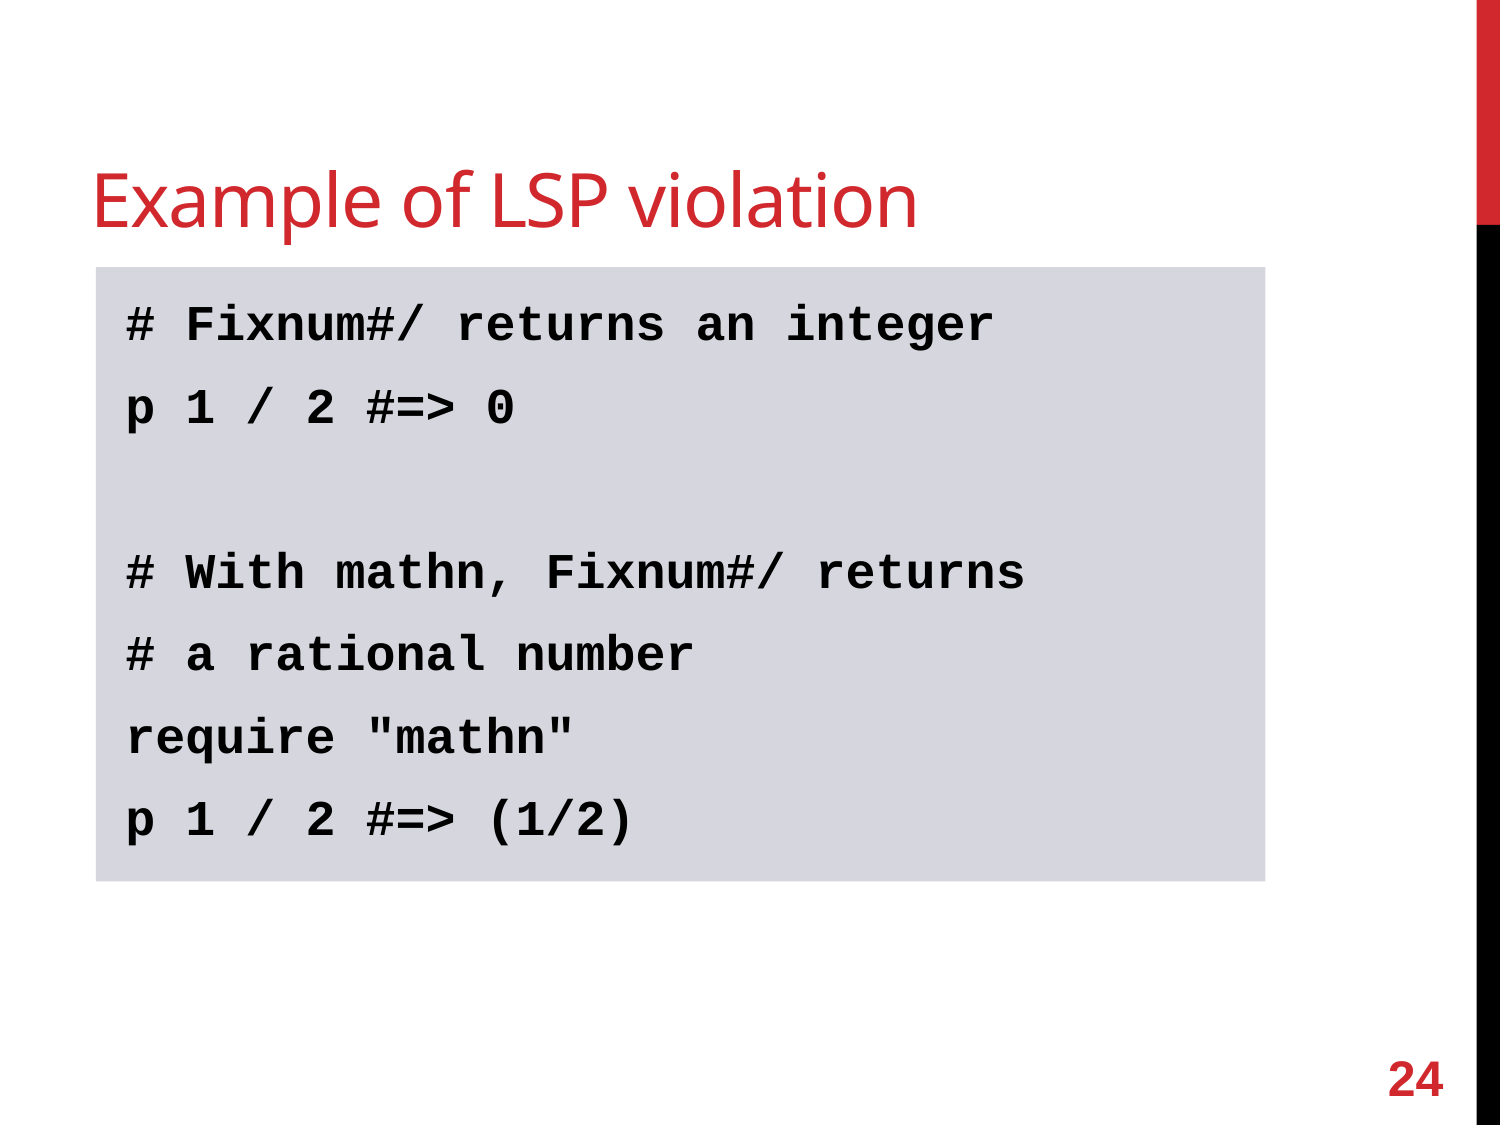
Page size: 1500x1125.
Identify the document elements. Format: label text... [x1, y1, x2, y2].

title Example of LSP violation [75, 25, 1025, 250]
text_box # Fixnum#/ returns an integer p 1 / 2 #=> 0 # With mathn, Fixnum#/ returns # a rational number require "mathn" p 1 / 2 #=> (1/2) [95, 267, 1266, 882]
slide_number 23 [1372, 1045, 1500, 1106]
